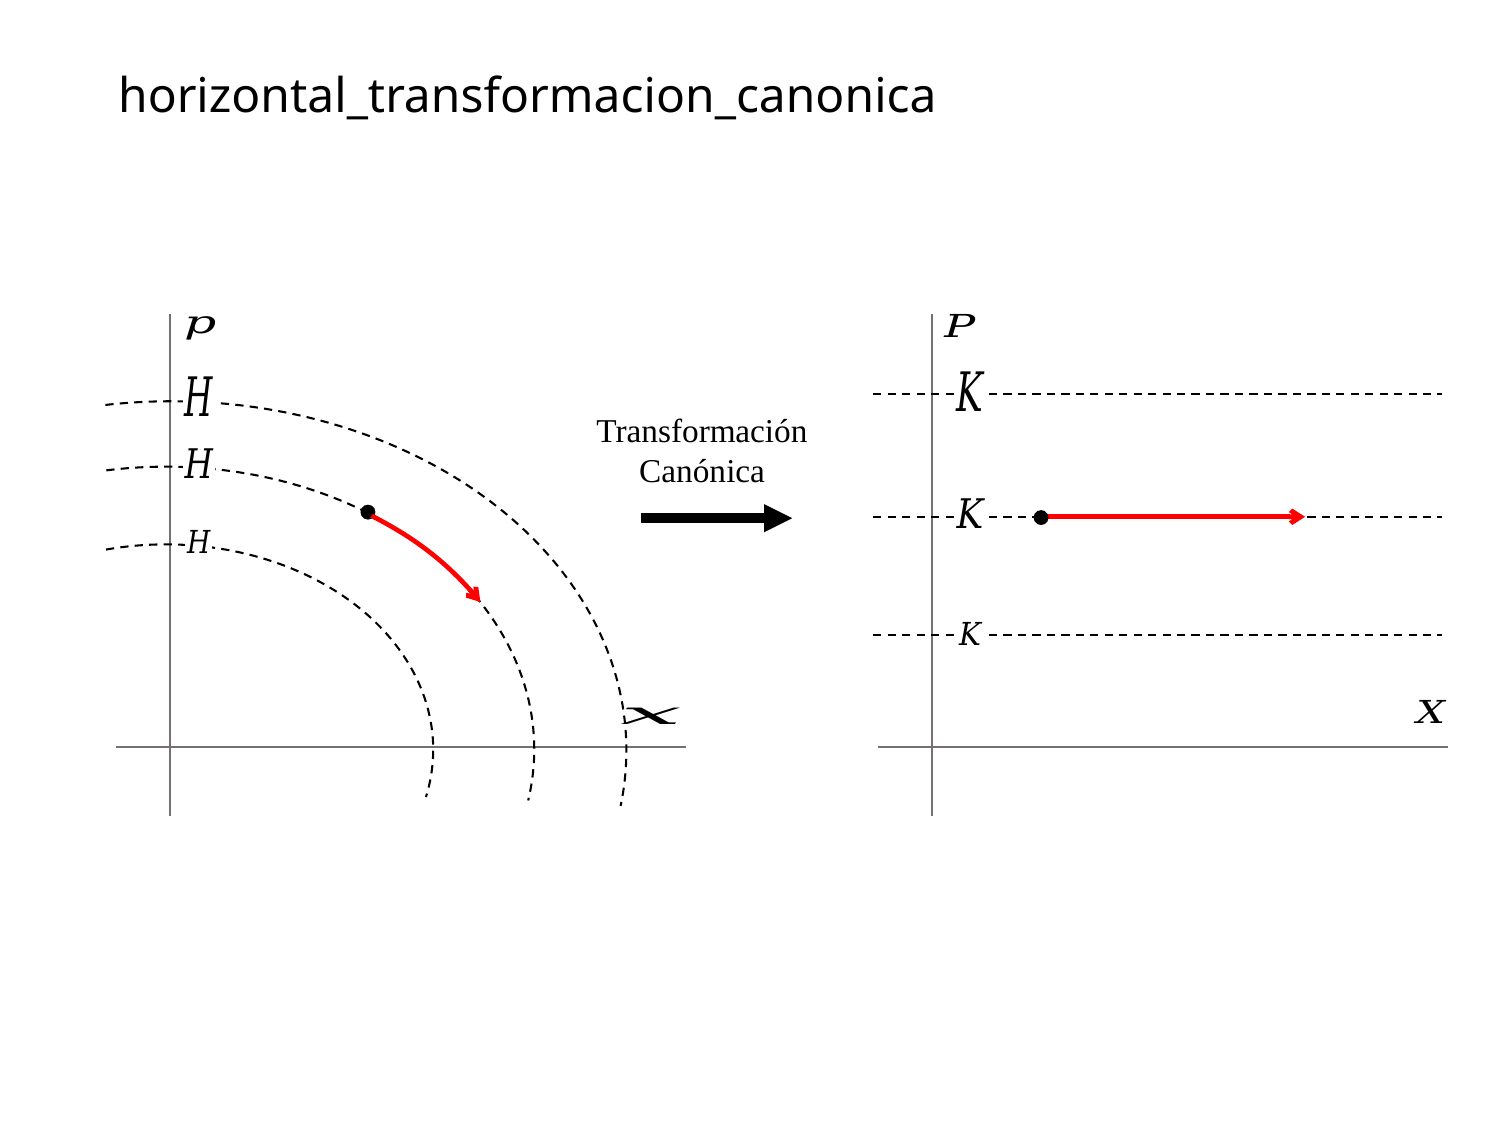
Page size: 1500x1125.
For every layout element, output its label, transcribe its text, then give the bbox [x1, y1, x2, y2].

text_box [105, 305, 1449, 817]
title horizontal_transformacion_canonica [103, 59, 1397, 135]
